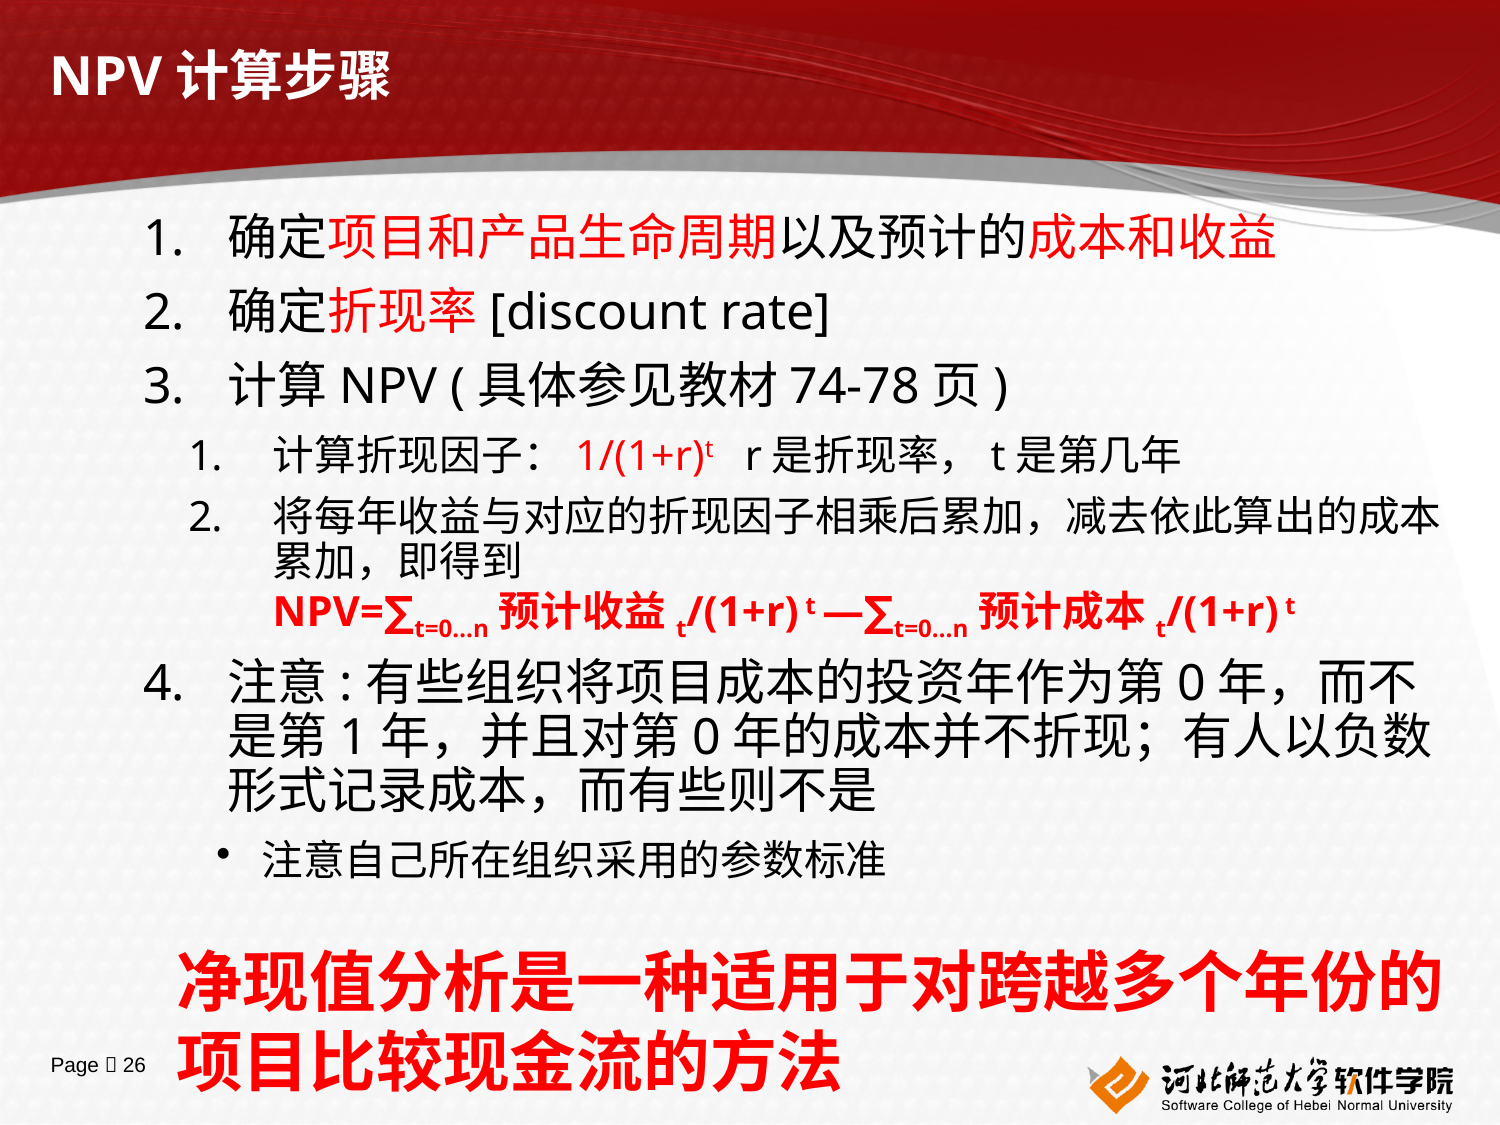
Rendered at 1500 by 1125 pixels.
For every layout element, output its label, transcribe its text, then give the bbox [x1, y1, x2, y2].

title NPV计算步骤 [48, 41, 1448, 132]
picture [0, 0, 1500, 1125]
text_box 净现值分析是一种适用于对跨越多个年份的项目比较现金流的方法 [161, 932, 1462, 1107]
list 确定项目和产品生命周期以及预计的成本和收益 确定折现率[discount rate] 计算NPV (具体参见教材74-78页) 计算折现因子：1/(1+r)t r是折现率，t是第几年 将每年收益与对应的折现因子相乘后累加，减去依此算出的成本累加，即得到 NPV=∑t=0…n预计收益t/(1+r) t —∑t=0…n预计成本t/(1+r) t 注意:有些组织将项目成本的投资年作为第0年，而不是第1年，并且对第0年的成本并不折现；有人以负数形式记录成本，而有些则不是 注意自己所在组织采用的参数标准 [143, 212, 1453, 1059]
